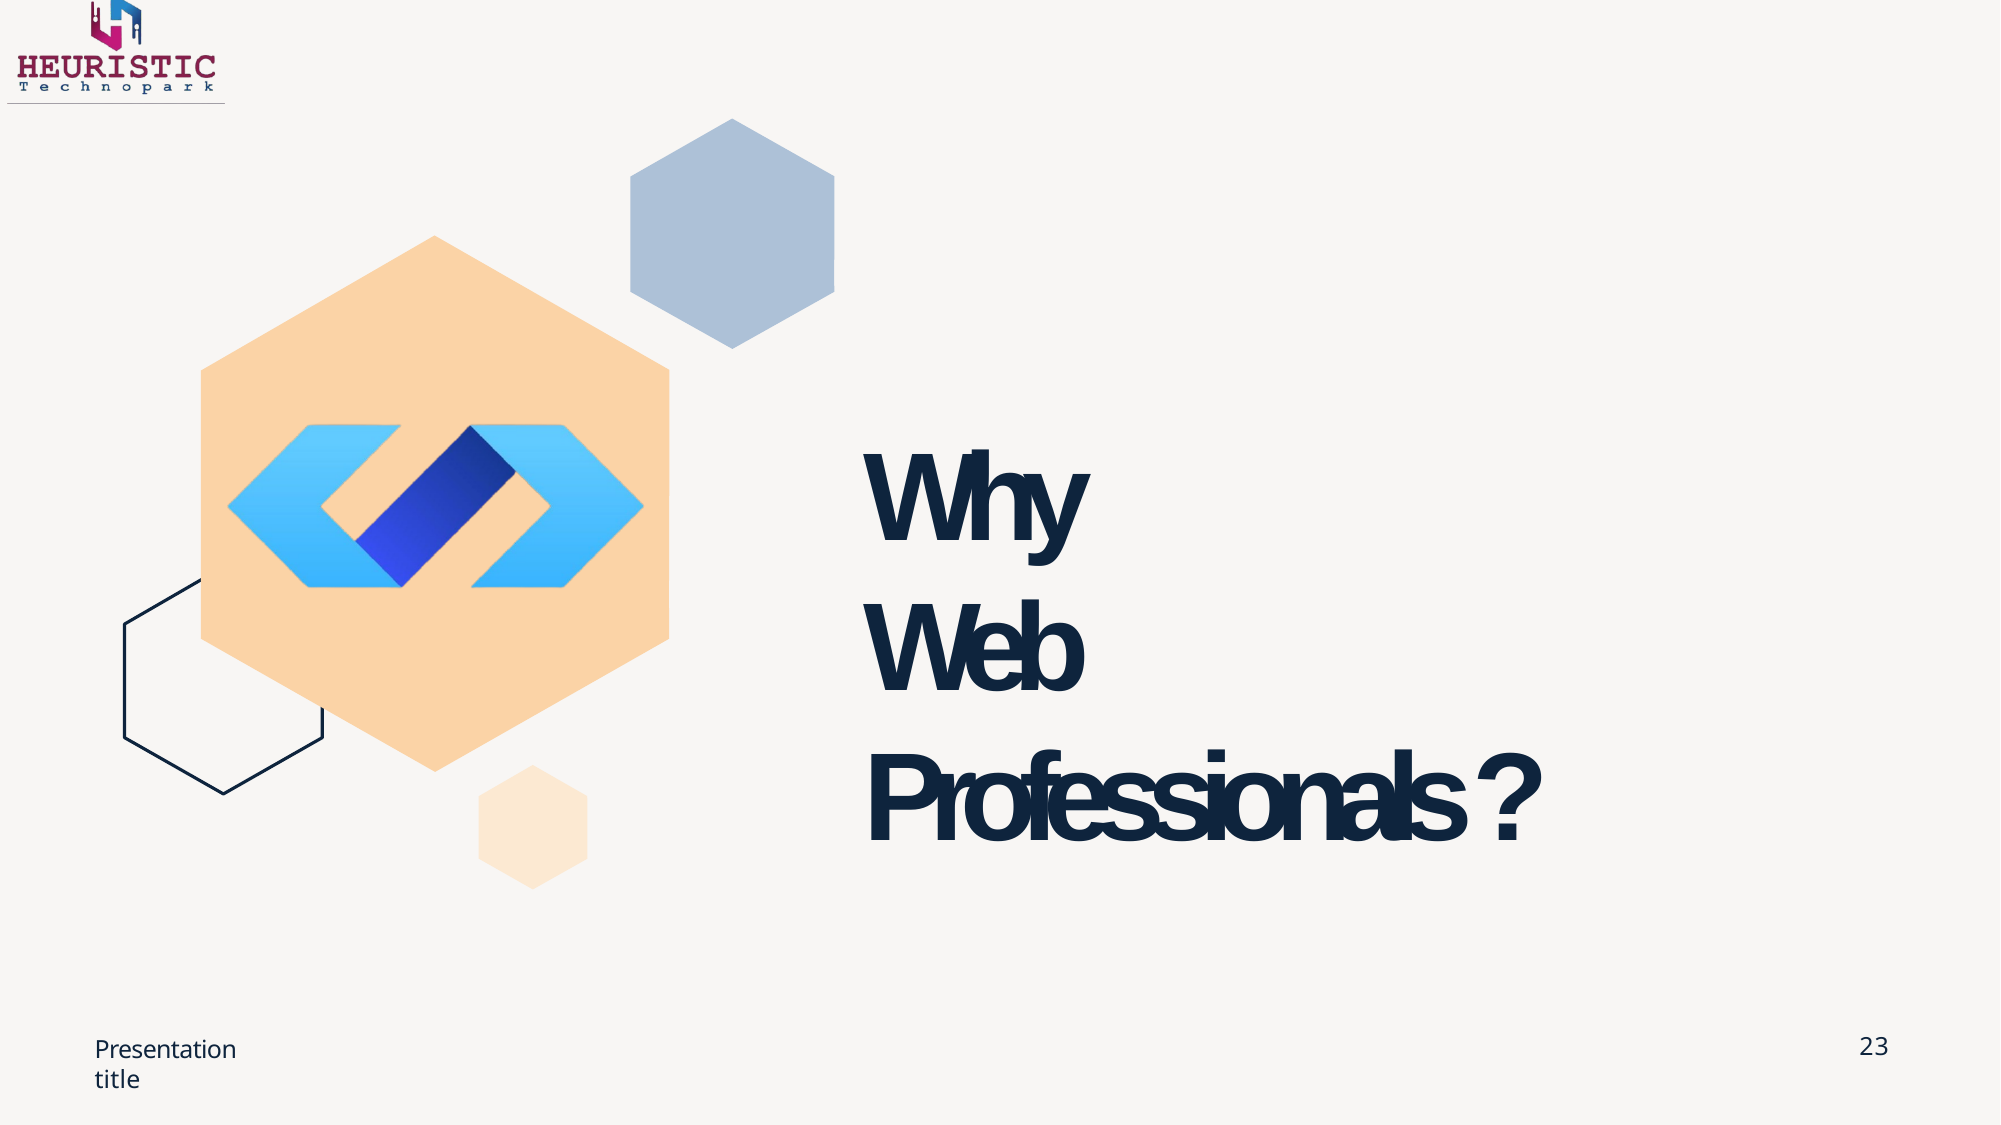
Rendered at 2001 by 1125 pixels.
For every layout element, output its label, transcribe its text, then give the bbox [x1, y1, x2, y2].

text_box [200, 118, 835, 890]
text_box [124, 583, 195, 778]
slide_number 23 [1853, 1034, 1896, 1125]
text_box Presentation title [92, 1034, 279, 1094]
title Why Web Professionals ? [861, 413, 1763, 866]
picture [208, 399, 687, 604]
picture [6, 0, 225, 105]
